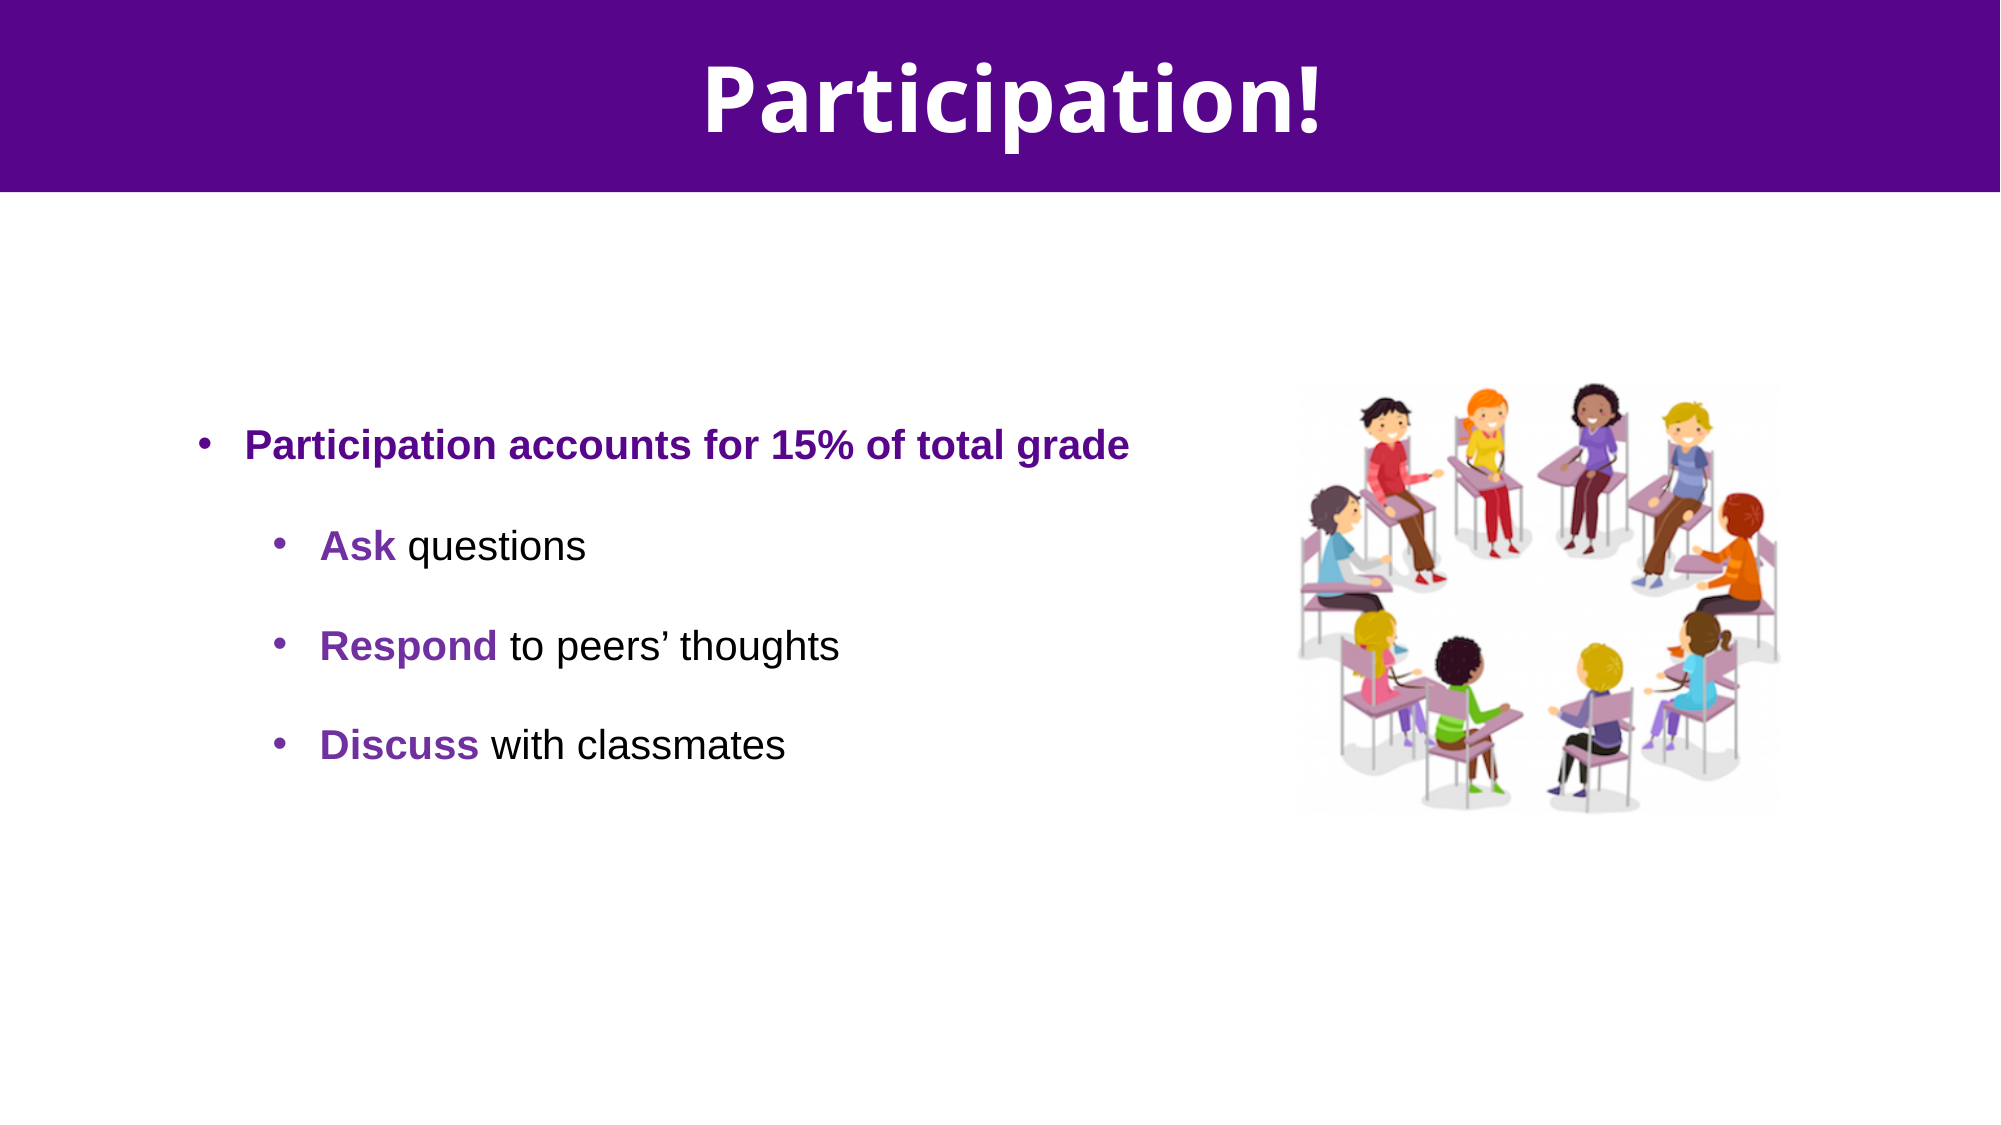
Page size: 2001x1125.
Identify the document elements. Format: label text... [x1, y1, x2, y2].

text_box Participation! [0, 0, 2000, 194]
picture [1253, 376, 1841, 819]
text_box Participation accounts for 15% of total grade Ask questions Respond to peers’ thoughts Discuss with classmates [182, 360, 1221, 776]
